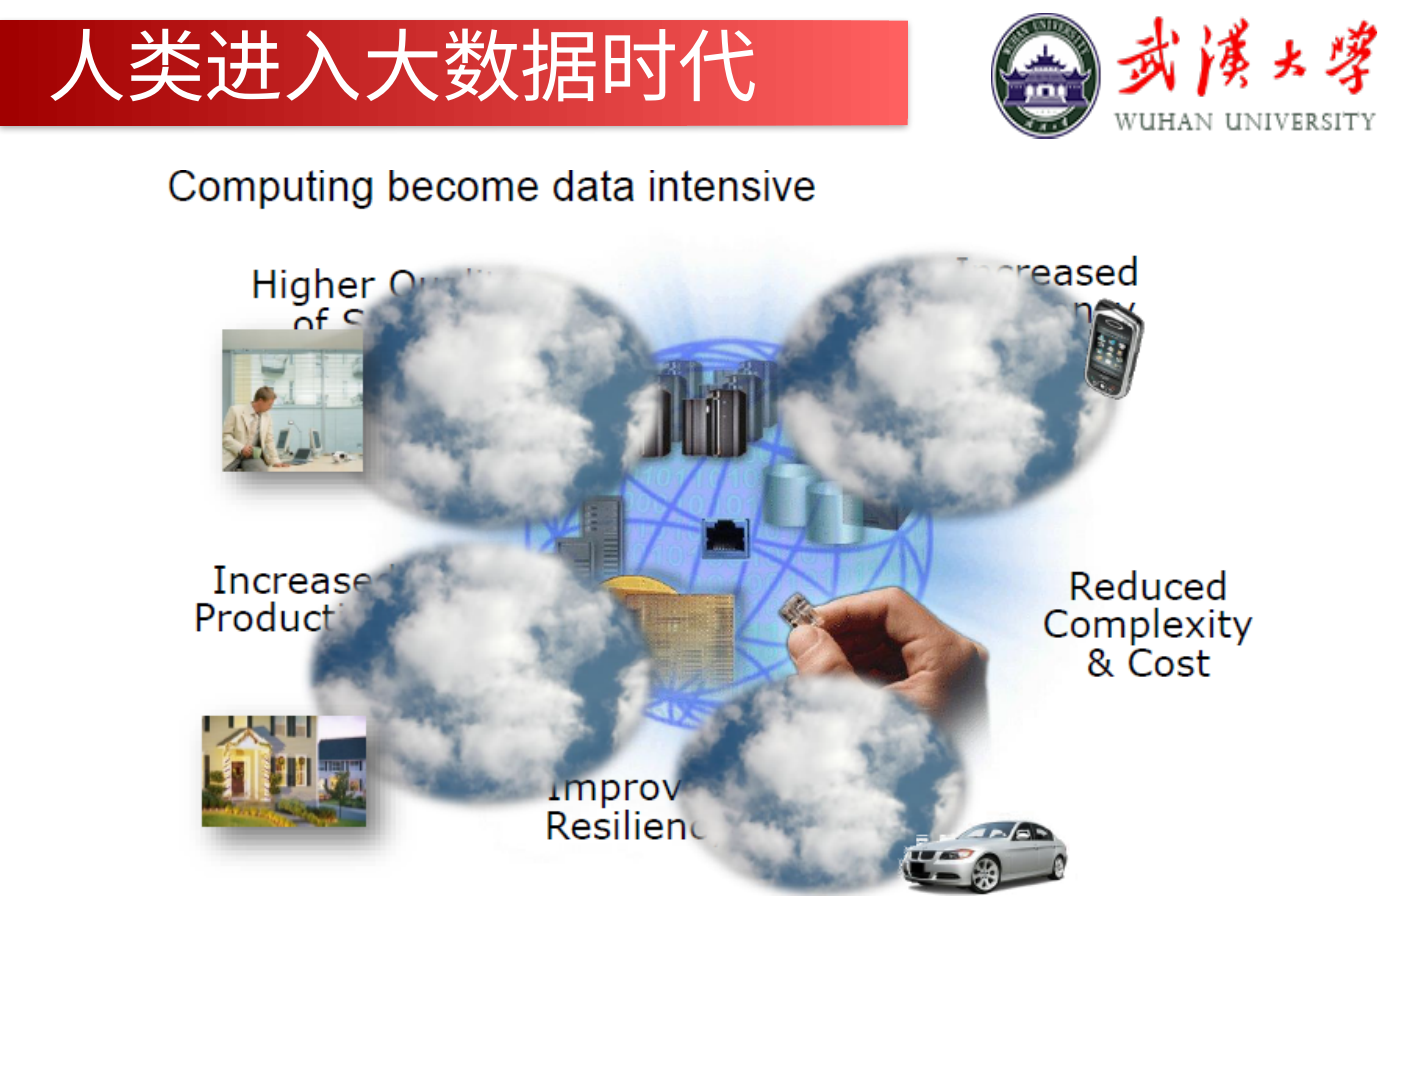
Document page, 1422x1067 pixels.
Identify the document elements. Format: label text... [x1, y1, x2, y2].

text_box 人类进入大数据时代 [0, 9, 806, 119]
picture [159, 170, 1262, 896]
picture [991, 13, 1378, 139]
